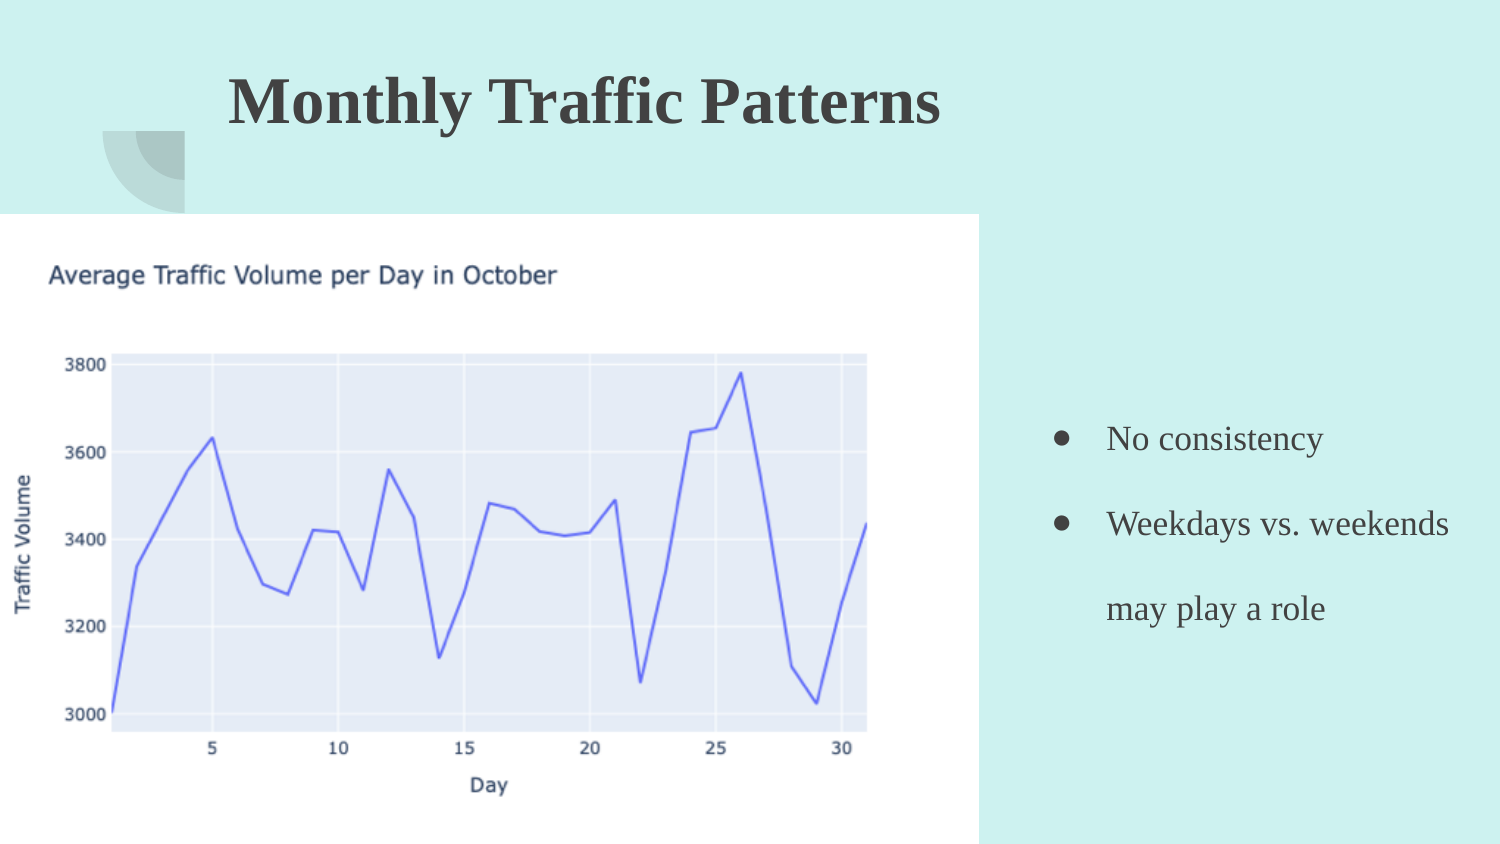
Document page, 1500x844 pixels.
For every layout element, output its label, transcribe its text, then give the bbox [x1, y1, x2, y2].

list No consistency Weekdays vs. weekends may play a role [1031, 372, 1500, 704]
title Monthly Traffic Patterns [213, 41, 1368, 206]
picture [0, 214, 979, 844]
